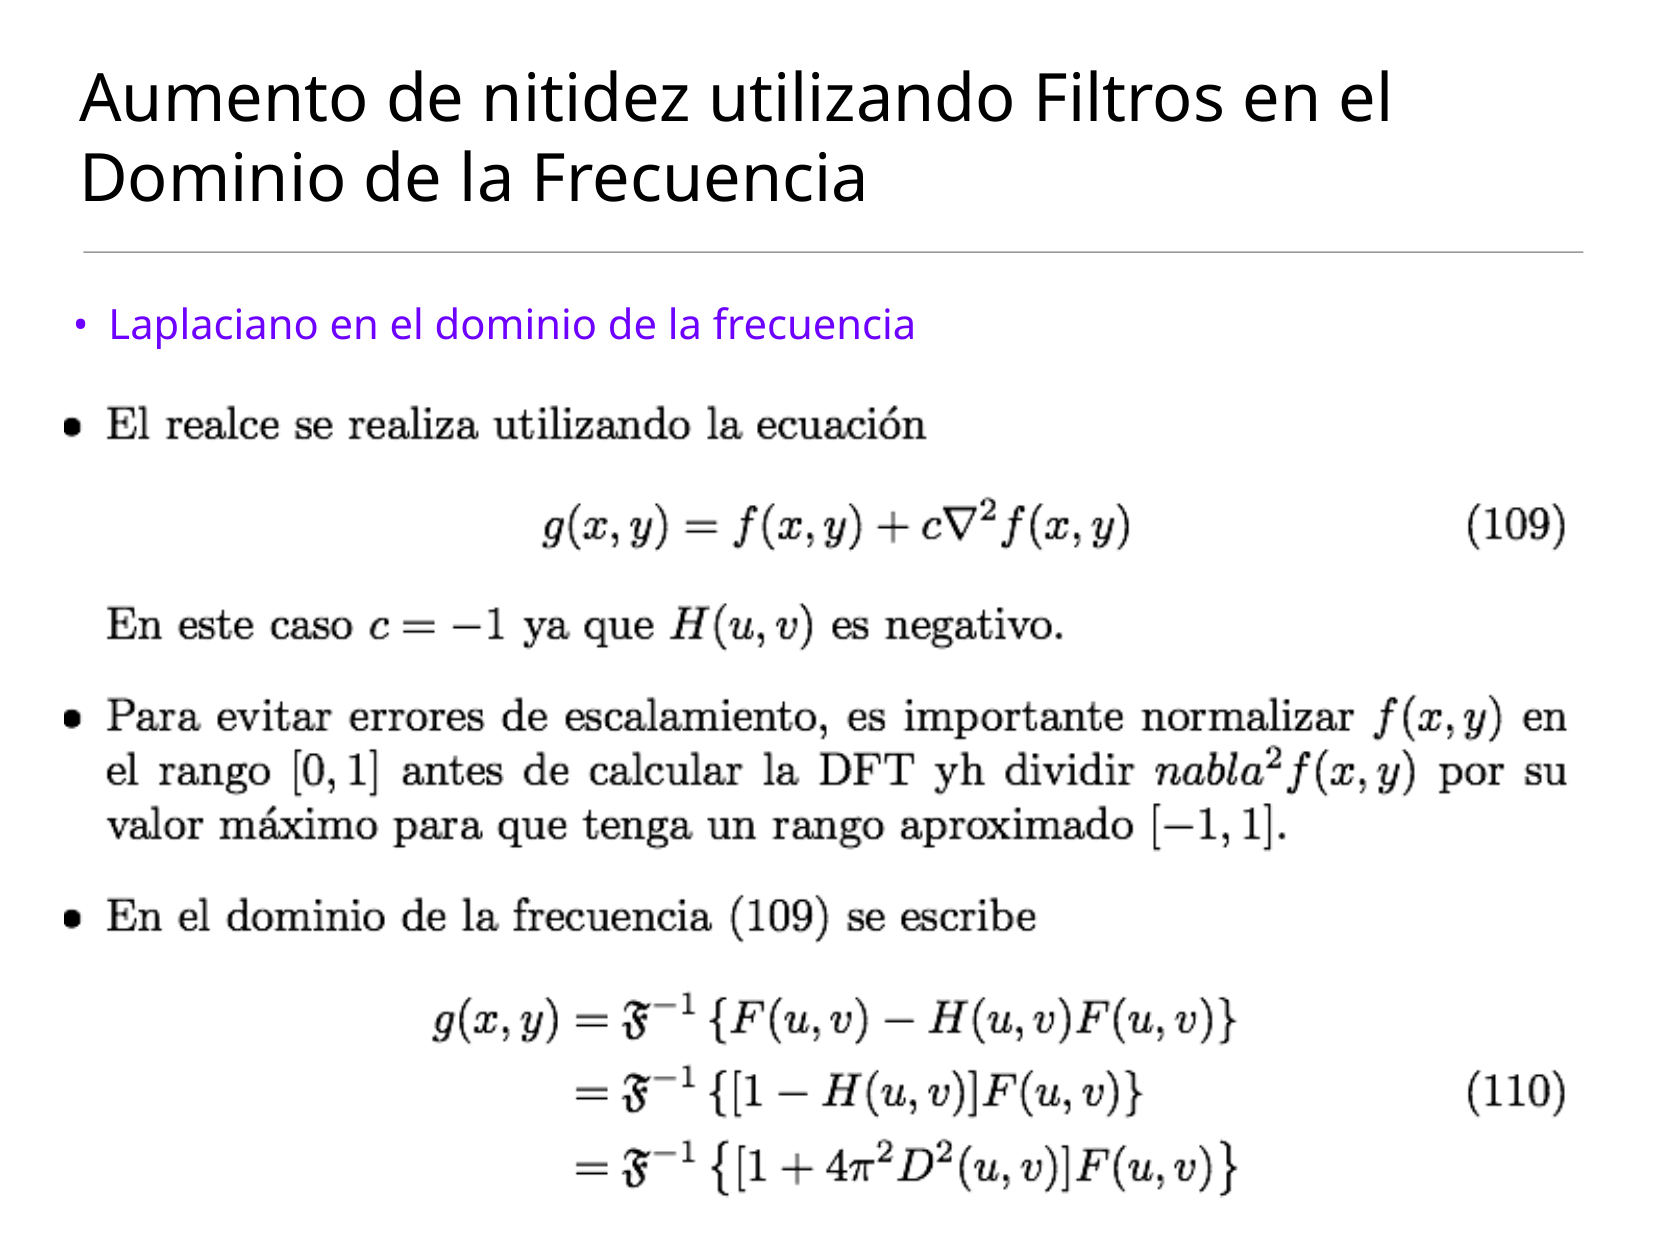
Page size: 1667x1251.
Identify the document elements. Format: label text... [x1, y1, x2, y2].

picture [64, 403, 1570, 1199]
text_box Laplaciano en el dominio de la frecuencia [72, 297, 1594, 1140]
title Aumento de nitidez utilizando Filtros en el Dominio de la Frecuencia [72, 41, 1595, 222]
